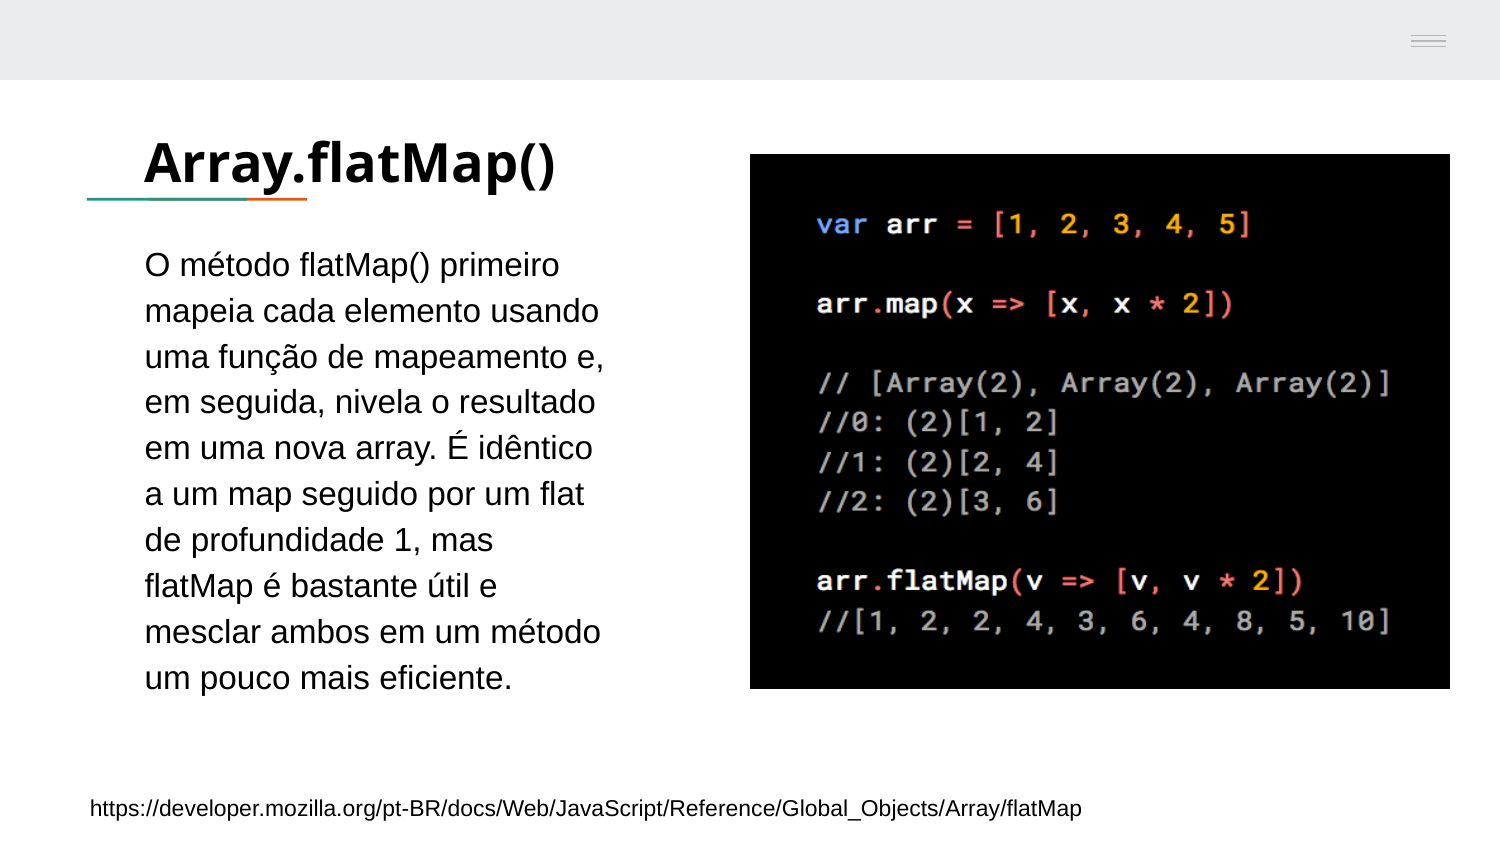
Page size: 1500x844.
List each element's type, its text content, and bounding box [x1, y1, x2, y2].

picture [749, 154, 1451, 690]
text_box https://developer.mozilla.org/pt-BR/docs/Web/JavaScript/Reference/Global_Objects/Array/flatMap [75, 786, 1167, 829]
title Array.flatMap() [129, 113, 589, 204]
list O método flatMap() primeiro mapeia cada elemento usando uma função de mapeamento e, em seguida, nivela o resultado em uma nova array. É idêntico a um map seguido por um flat de profundidade 1, mas flatMap é bastante útil e mesclar ambos em um método um pouco mais eficiente. [129, 222, 623, 723]
